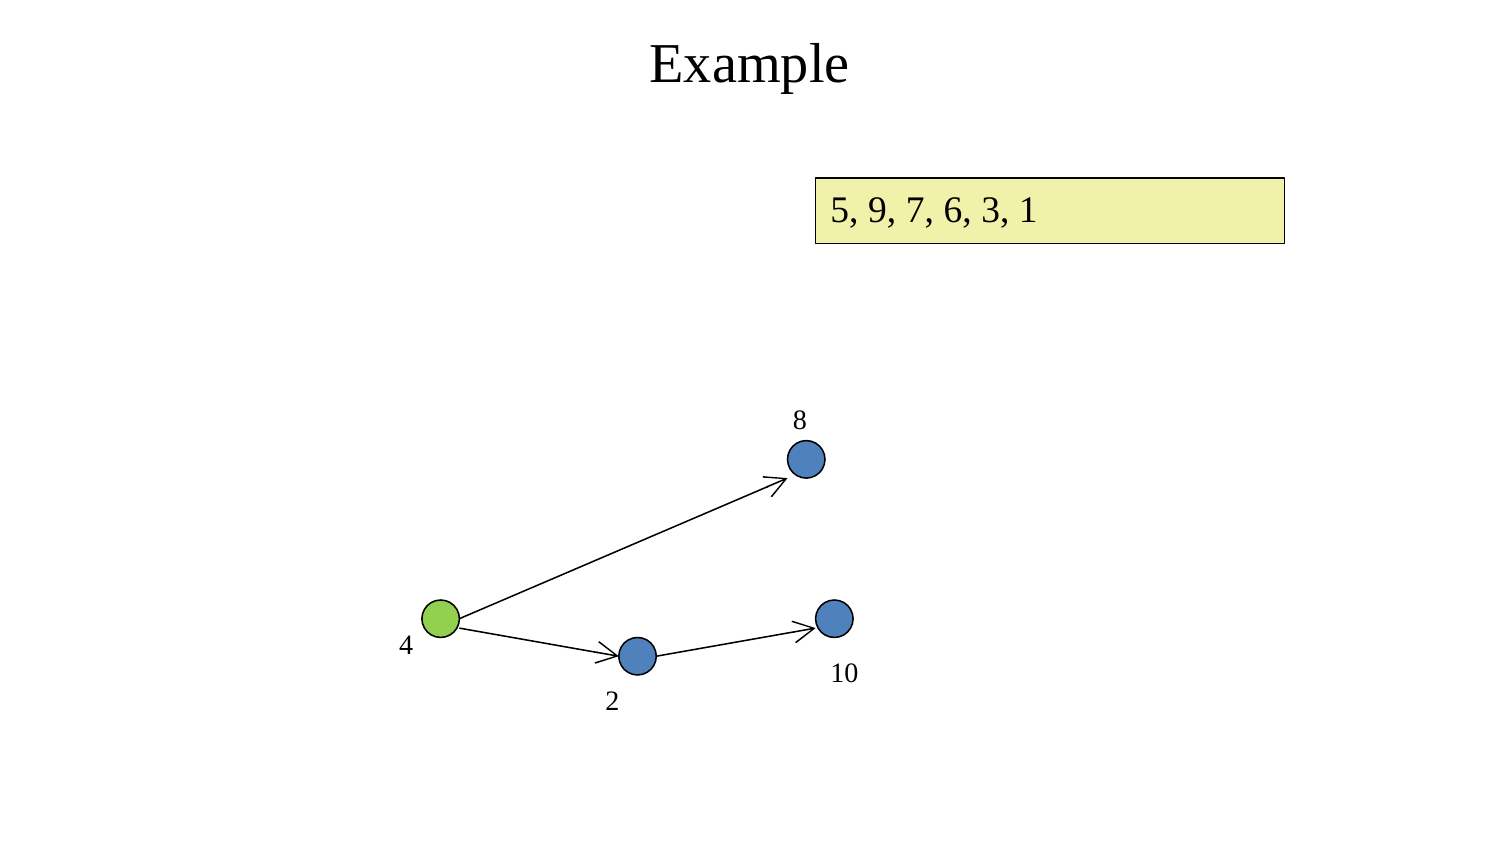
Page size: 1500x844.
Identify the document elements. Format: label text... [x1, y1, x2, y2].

text_box [459, 628, 619, 664]
text_box 10 [815, 646, 891, 696]
text_box 5, 9, 7, 6, 3, 1 [815, 178, 1285, 244]
text_box [815, 600, 854, 638]
text_box [787, 443, 826, 479]
text_box Example [224, 18, 1275, 101]
text_box [421, 600, 460, 638]
text_box [459, 476, 788, 619]
text_box [618, 637, 657, 675]
text_box 4 [384, 618, 422, 668]
text_box 2 [590, 675, 647, 724]
text_box 8 [778, 393, 835, 443]
text_box [656, 620, 816, 657]
